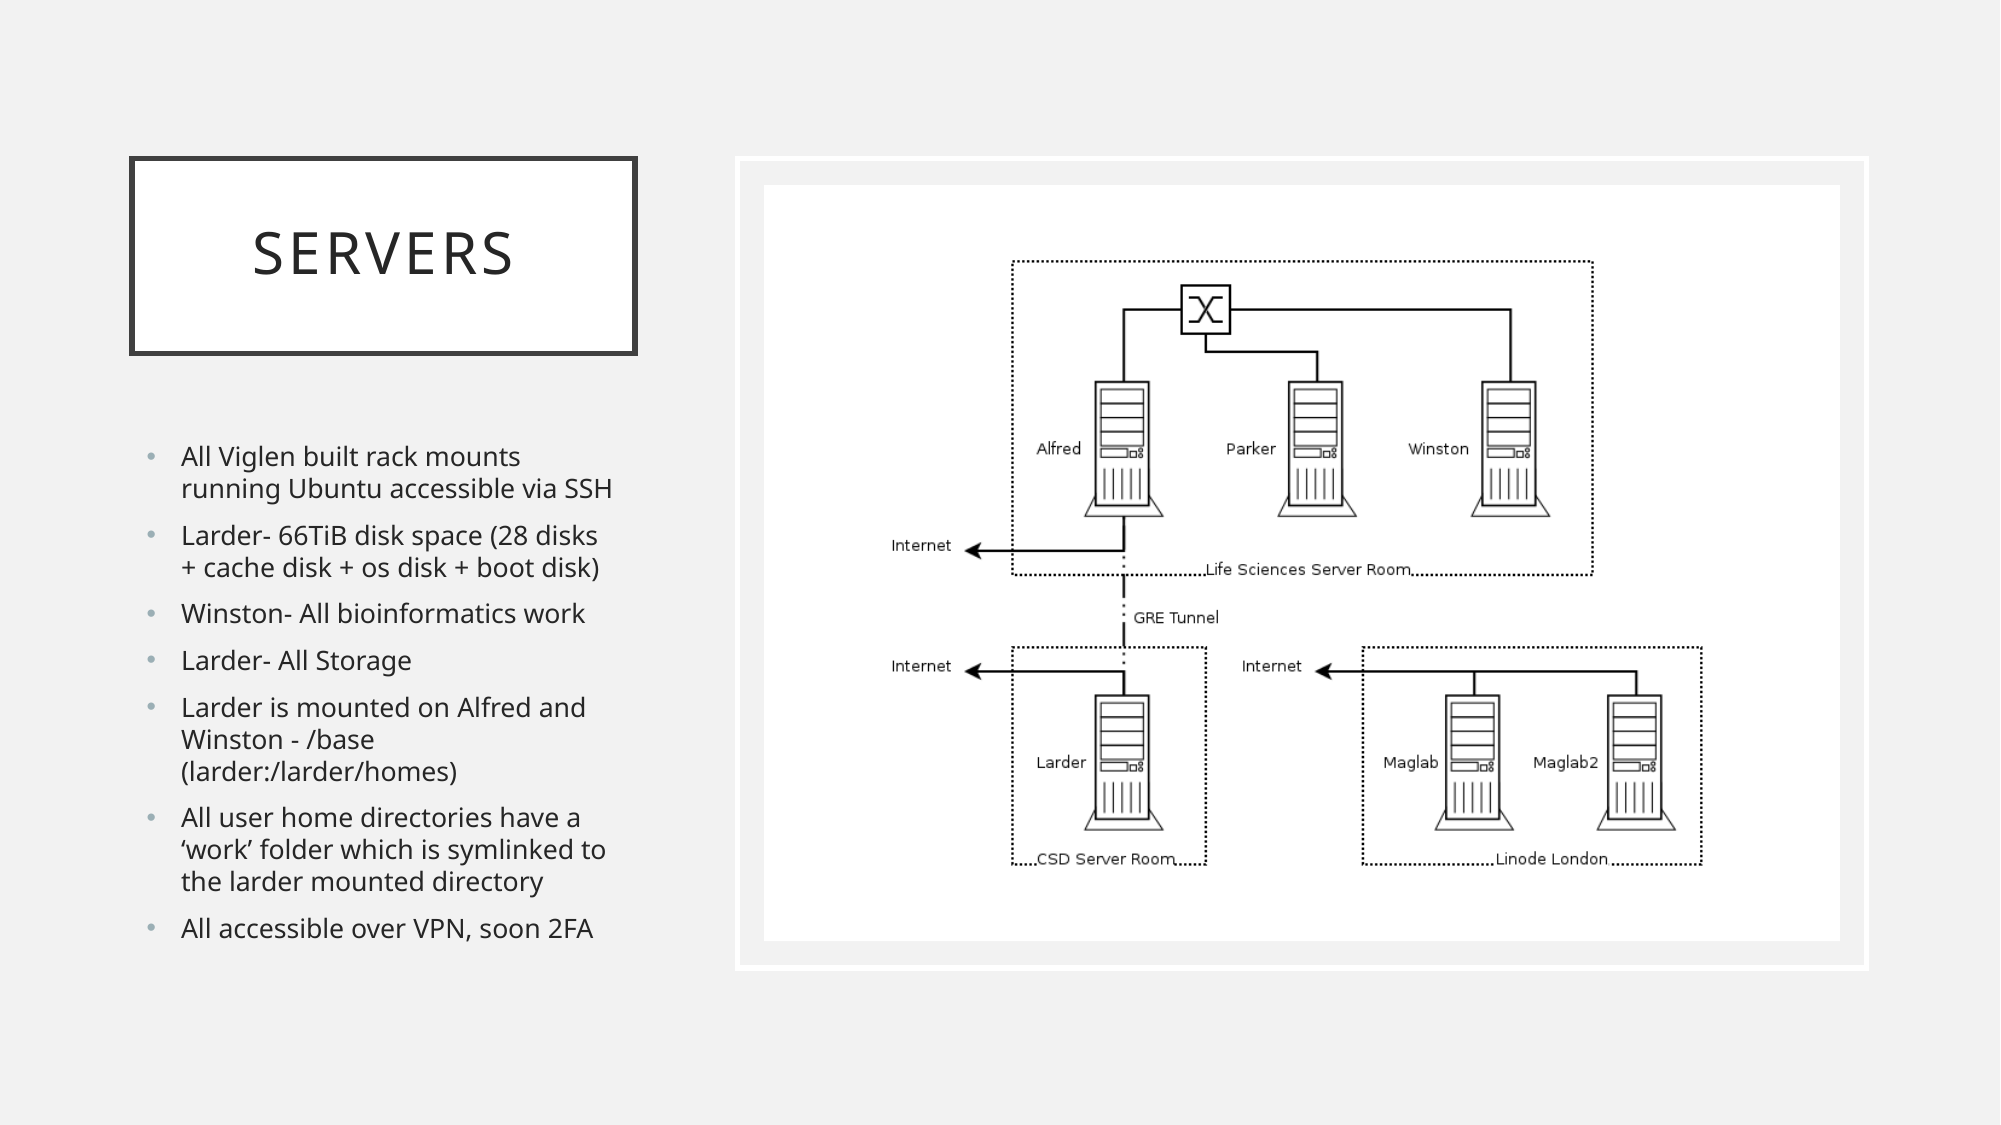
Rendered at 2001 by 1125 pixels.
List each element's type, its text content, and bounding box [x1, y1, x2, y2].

text_box [736, 157, 1868, 969]
title Servers [129, 156, 638, 356]
picture [818, 212, 1786, 915]
list All Viglen built rack mounts running Ubuntu accessible via SSH Larder- 66TiB disk space (28 disks + cache disk + os disk + boot disk) Winston- All bioinformatics work Larder- All Storage Larder is mounted on Alfred and Winston - /base (larder:/larder/homes) All user home directories have a ‘work’ folder which is symlinked to the larder mounted directory All accessible over VPN, soon 2FA [131, 432, 635, 968]
text_box [763, 184, 1841, 942]
